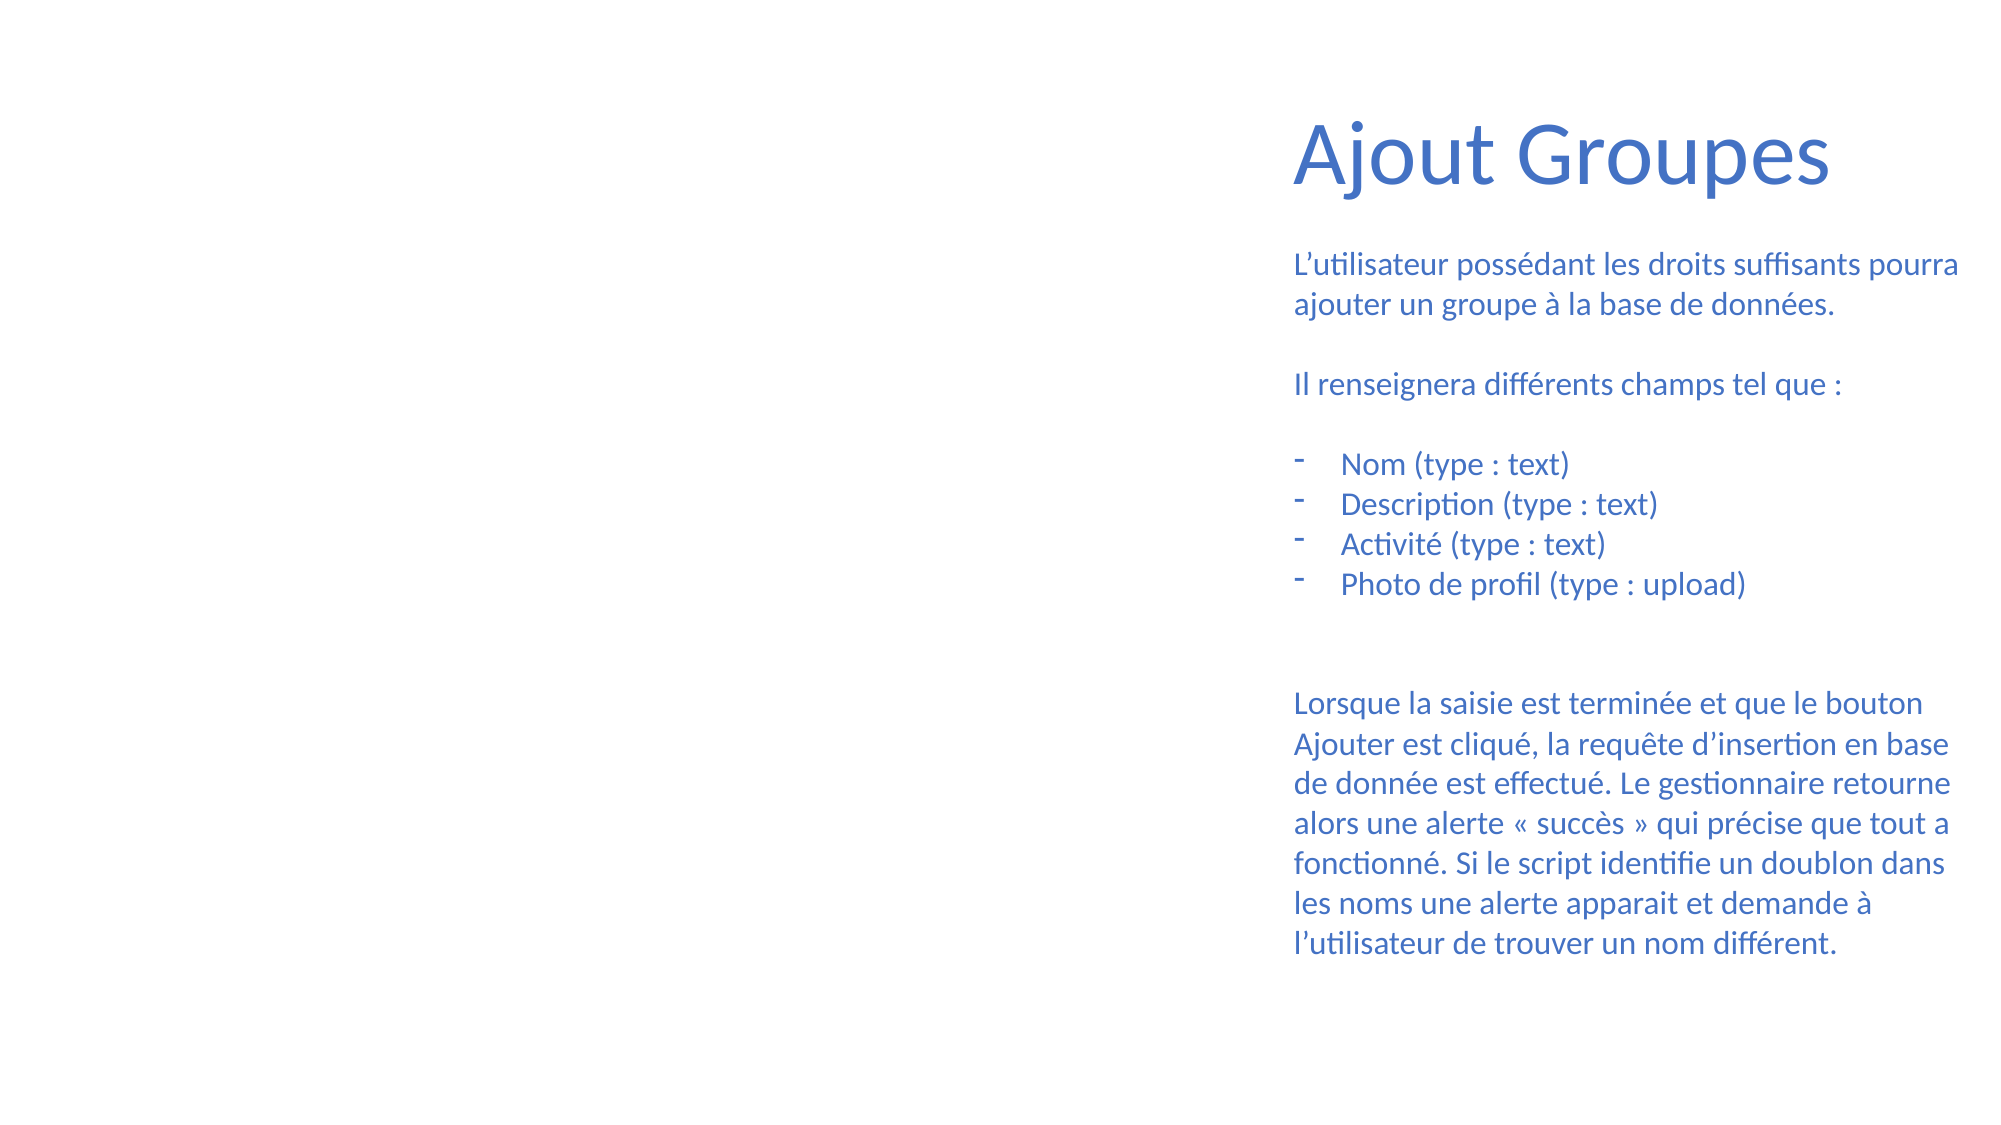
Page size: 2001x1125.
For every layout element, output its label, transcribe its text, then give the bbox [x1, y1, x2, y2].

text_box Ajout Groupes L’utilisateur possédant les droits suffisants pourra ajouter un groupe à la base de données. Il renseignera différents champs tel que : Nom (type : text) Description (type : text) Activité (type : text) Photo de profil (type : upload) Lorsque la saisie est terminée et que le bouton Ajouter est cliqué, la requête d’insertion en base de donnée est effectué. Le gestionnaire retourne alors une alerte « succès » qui précise que tout a fonctionné. Si le script identifie un doublon dans les noms une alerte apparait et demande à l’utilisateur de trouver un nom différent. [1279, 85, 1977, 969]
